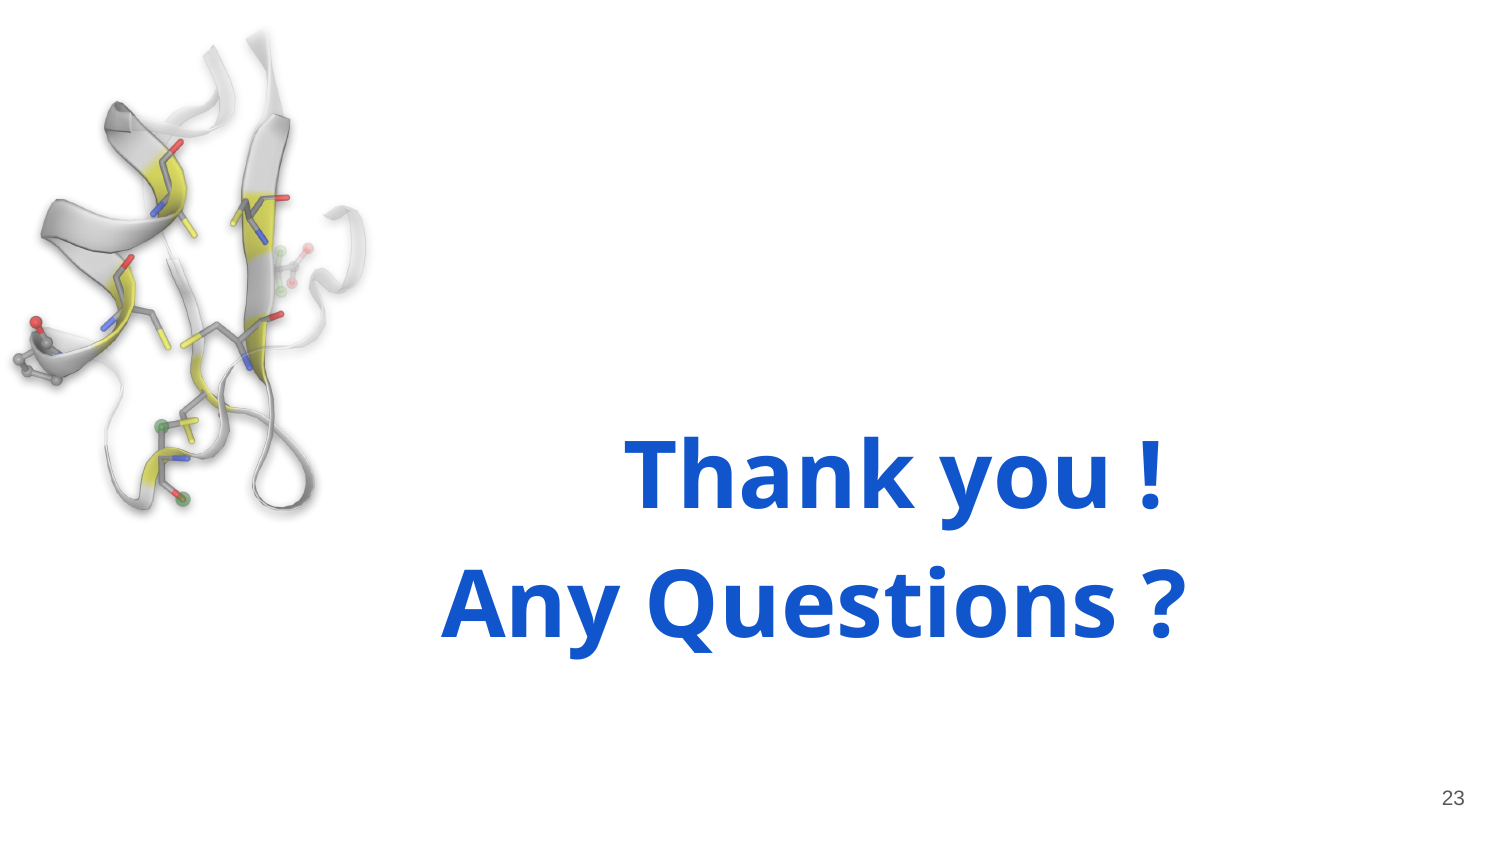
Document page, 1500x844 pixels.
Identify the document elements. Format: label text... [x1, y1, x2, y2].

picture [0, 0, 662, 721]
list Thank you ! Any Questions ? [51, 166, 1449, 750]
slide_number 23 [1389, 764, 1480, 830]
